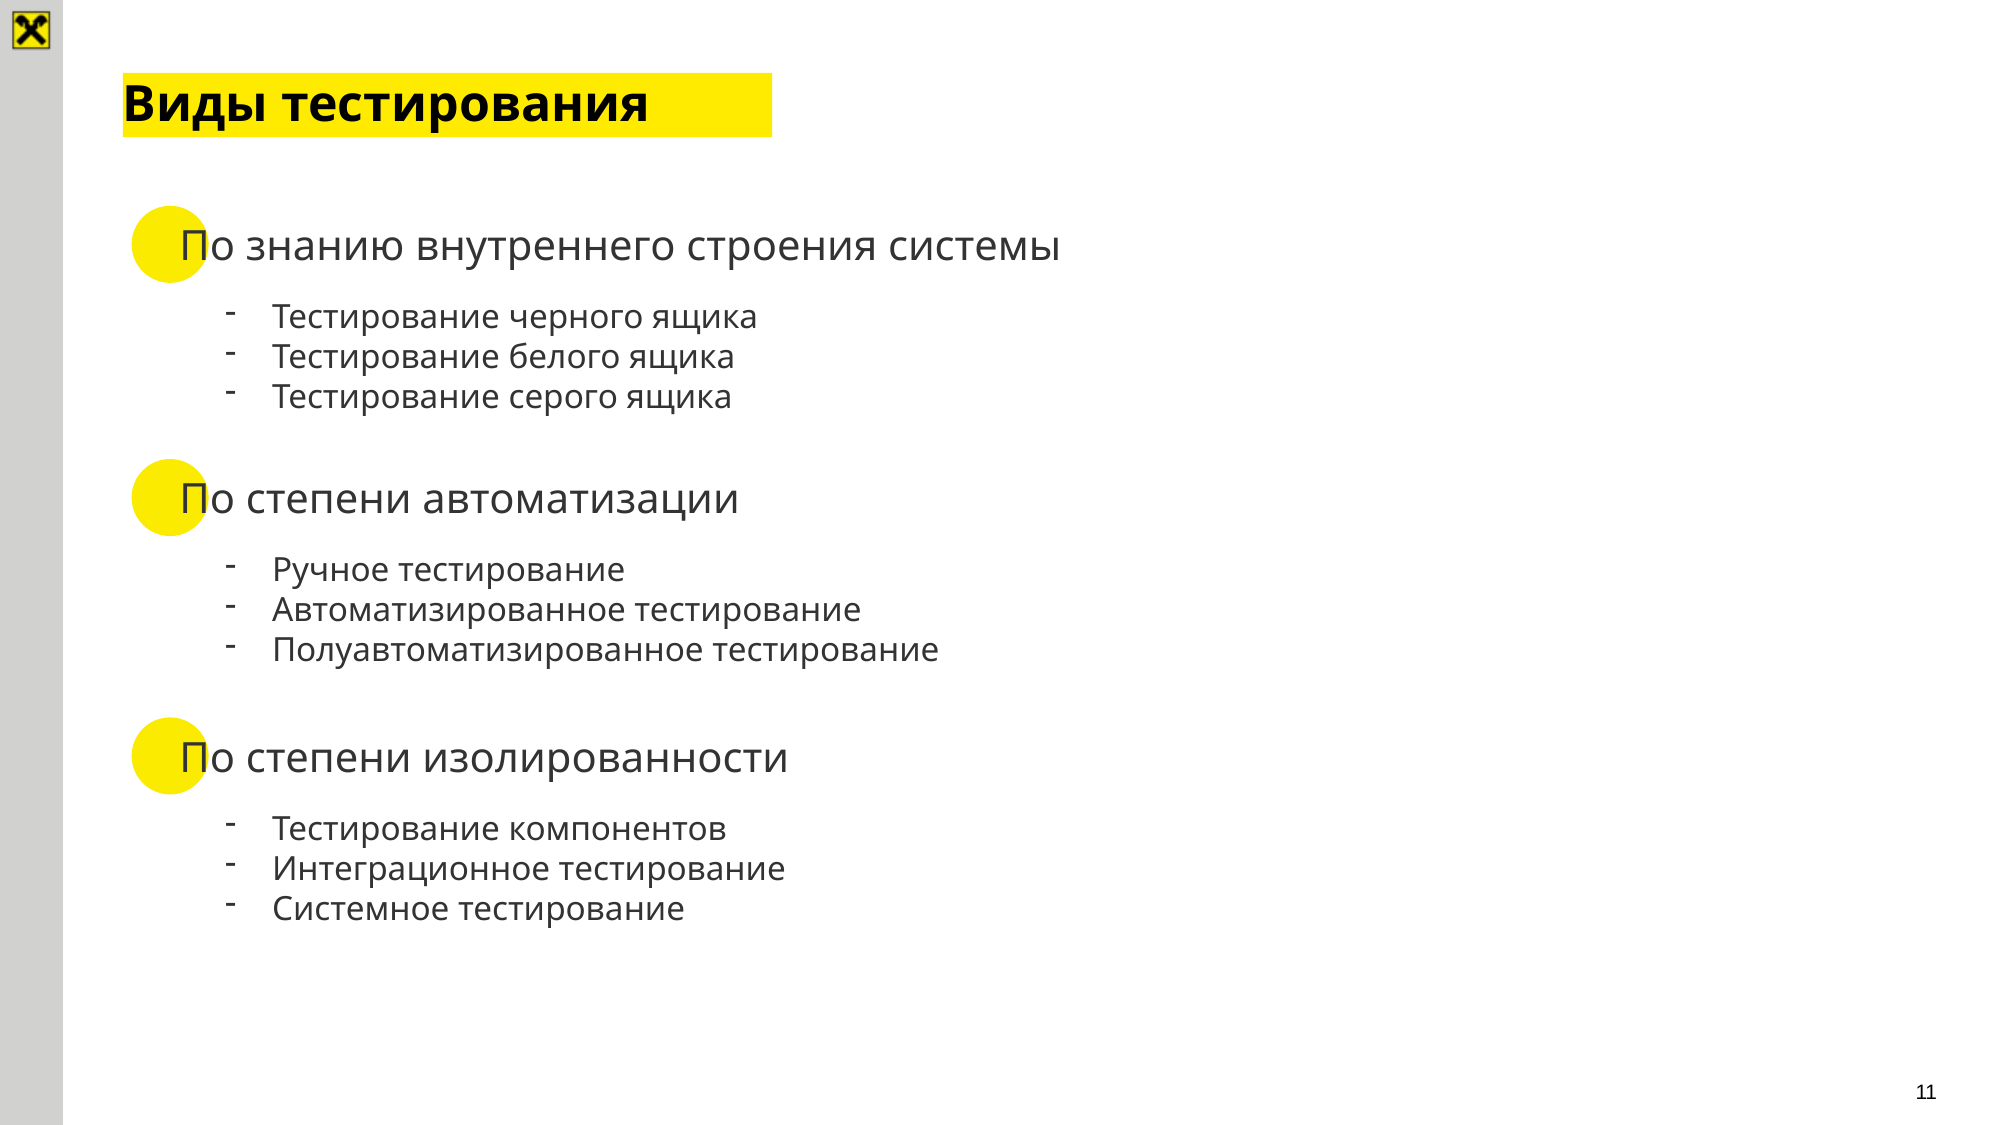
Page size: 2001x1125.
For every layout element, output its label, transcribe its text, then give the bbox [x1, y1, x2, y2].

text_box Тестирование черного ящика Тестирование белого ящика Тестирование серого ящика [210, 287, 1334, 463]
text_box Ручное тестирование Автоматизированное тестирование Полуавтоматизированное тестирование [210, 541, 1334, 716]
text_box По степени изолированности [164, 723, 1144, 838]
title Виды тестирования [122, 78, 1499, 204]
picture [0, 0, 63, 1125]
text_box По знанию внутреннего строения системы [164, 211, 1144, 327]
text_box [130, 204, 192, 284]
text_box [122, 72, 773, 78]
text_box По степени автоматизации [164, 464, 1144, 580]
text_box [130, 716, 192, 795]
slide_number 11 [1811, 1078, 1938, 1104]
text_box Тестирование компонентов Интеграционное тестирование Системное тестирование [210, 799, 1334, 974]
text_box [130, 457, 191, 537]
